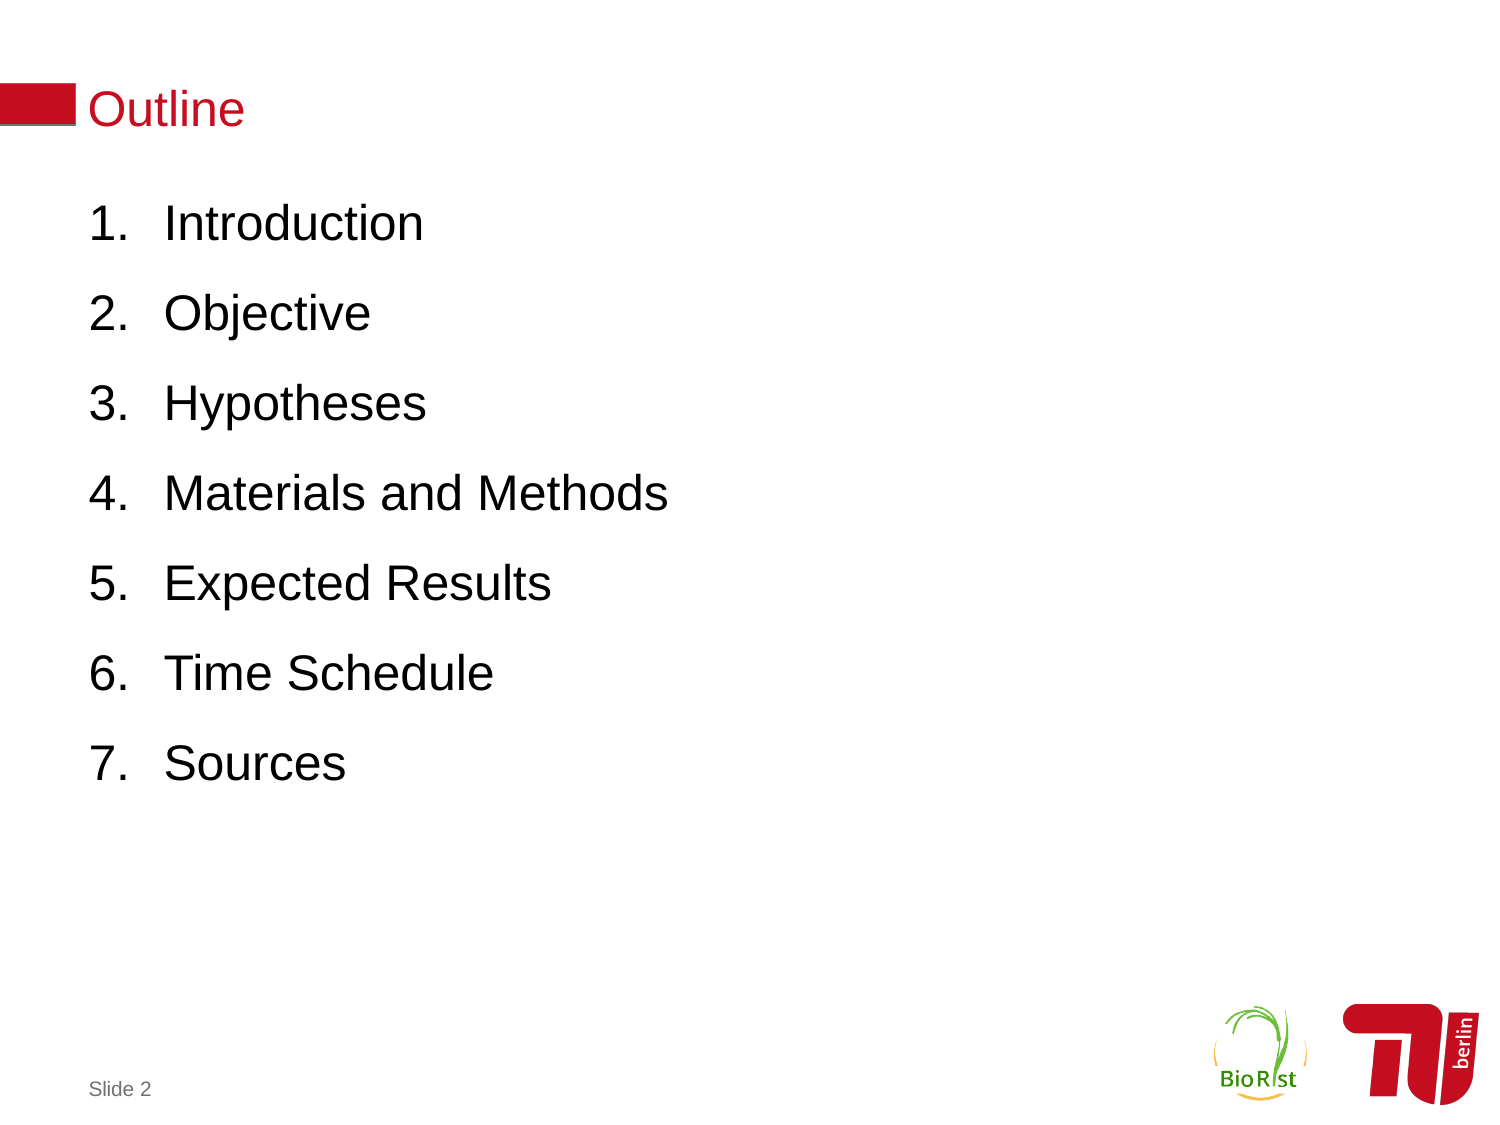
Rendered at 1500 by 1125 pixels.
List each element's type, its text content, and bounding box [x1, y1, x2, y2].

text_box [0, 83, 76, 126]
picture [1204, 1012, 1313, 1108]
slide_number Slide 2 [88, 1075, 1176, 1101]
list Introduction Objective Hypotheses Materials and Methods Expected Results Time Schedule Sources [88, 160, 1411, 1012]
picture [1343, 1004, 1479, 1105]
title Outline [87, 78, 1410, 137]
